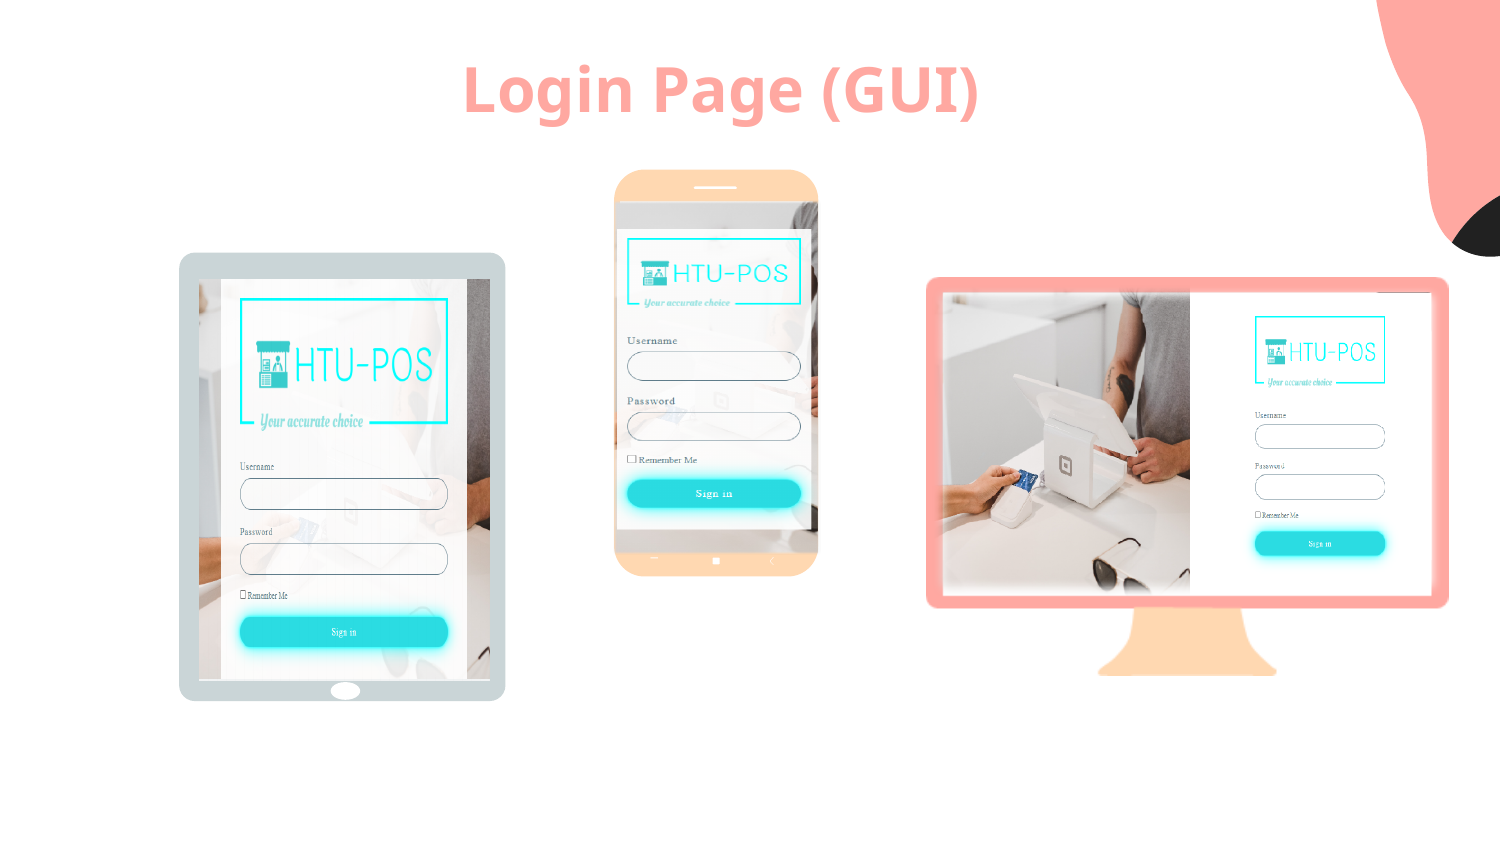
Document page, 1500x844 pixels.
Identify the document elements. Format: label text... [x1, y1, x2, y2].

picture [613, 200, 821, 555]
text_box [619, 563, 814, 577]
title Login Page (GUI) [117, 35, 1325, 125]
text_box [328, 690, 363, 702]
picture [199, 278, 490, 681]
picture [926, 277, 1450, 677]
text_box [614, 169, 819, 200]
text_box [179, 252, 506, 702]
